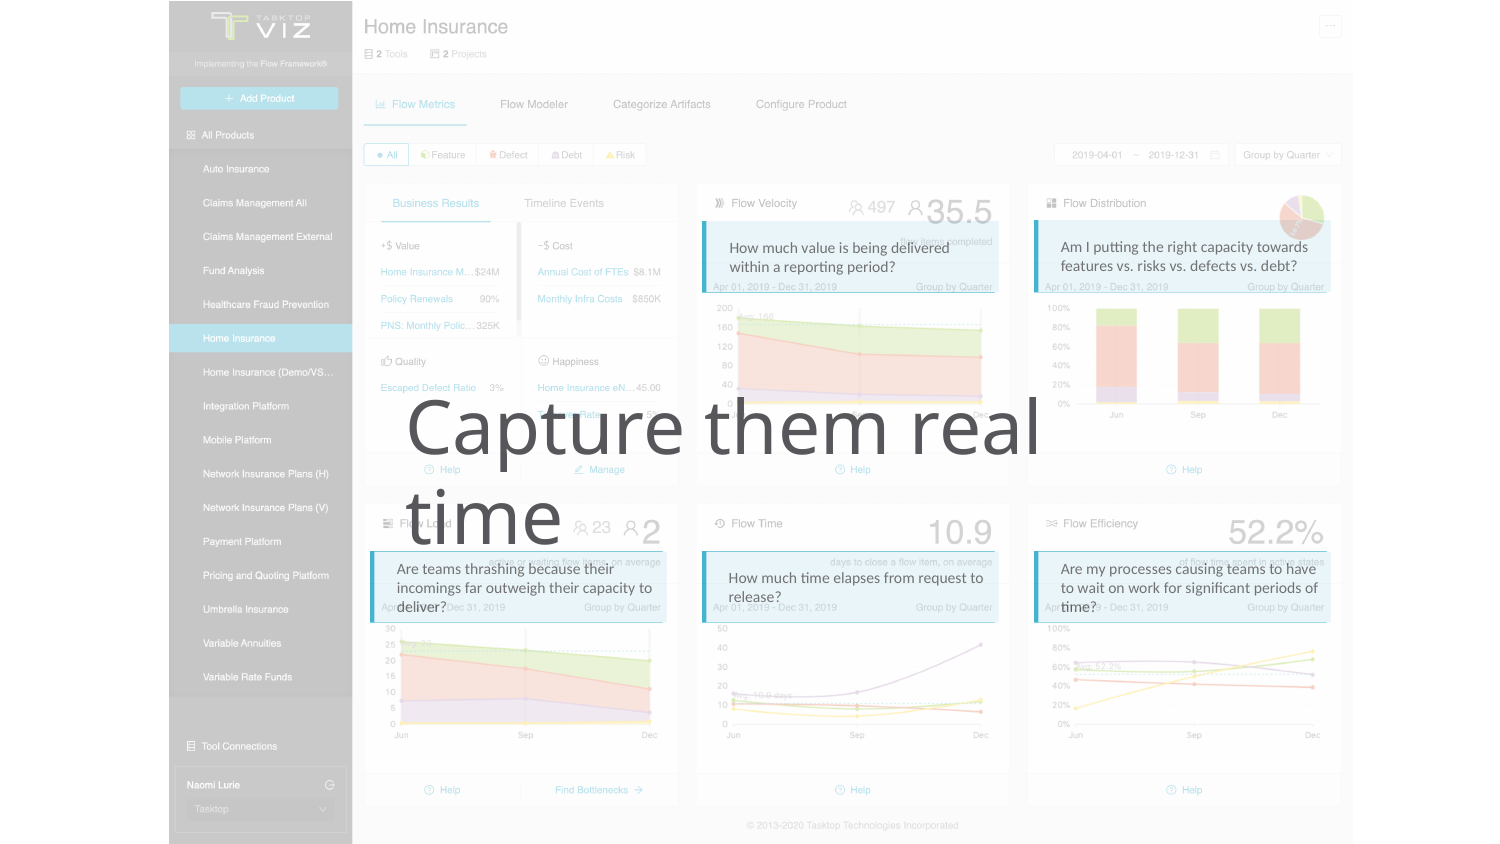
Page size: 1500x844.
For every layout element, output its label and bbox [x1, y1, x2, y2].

picture [168, 0, 1354, 844]
